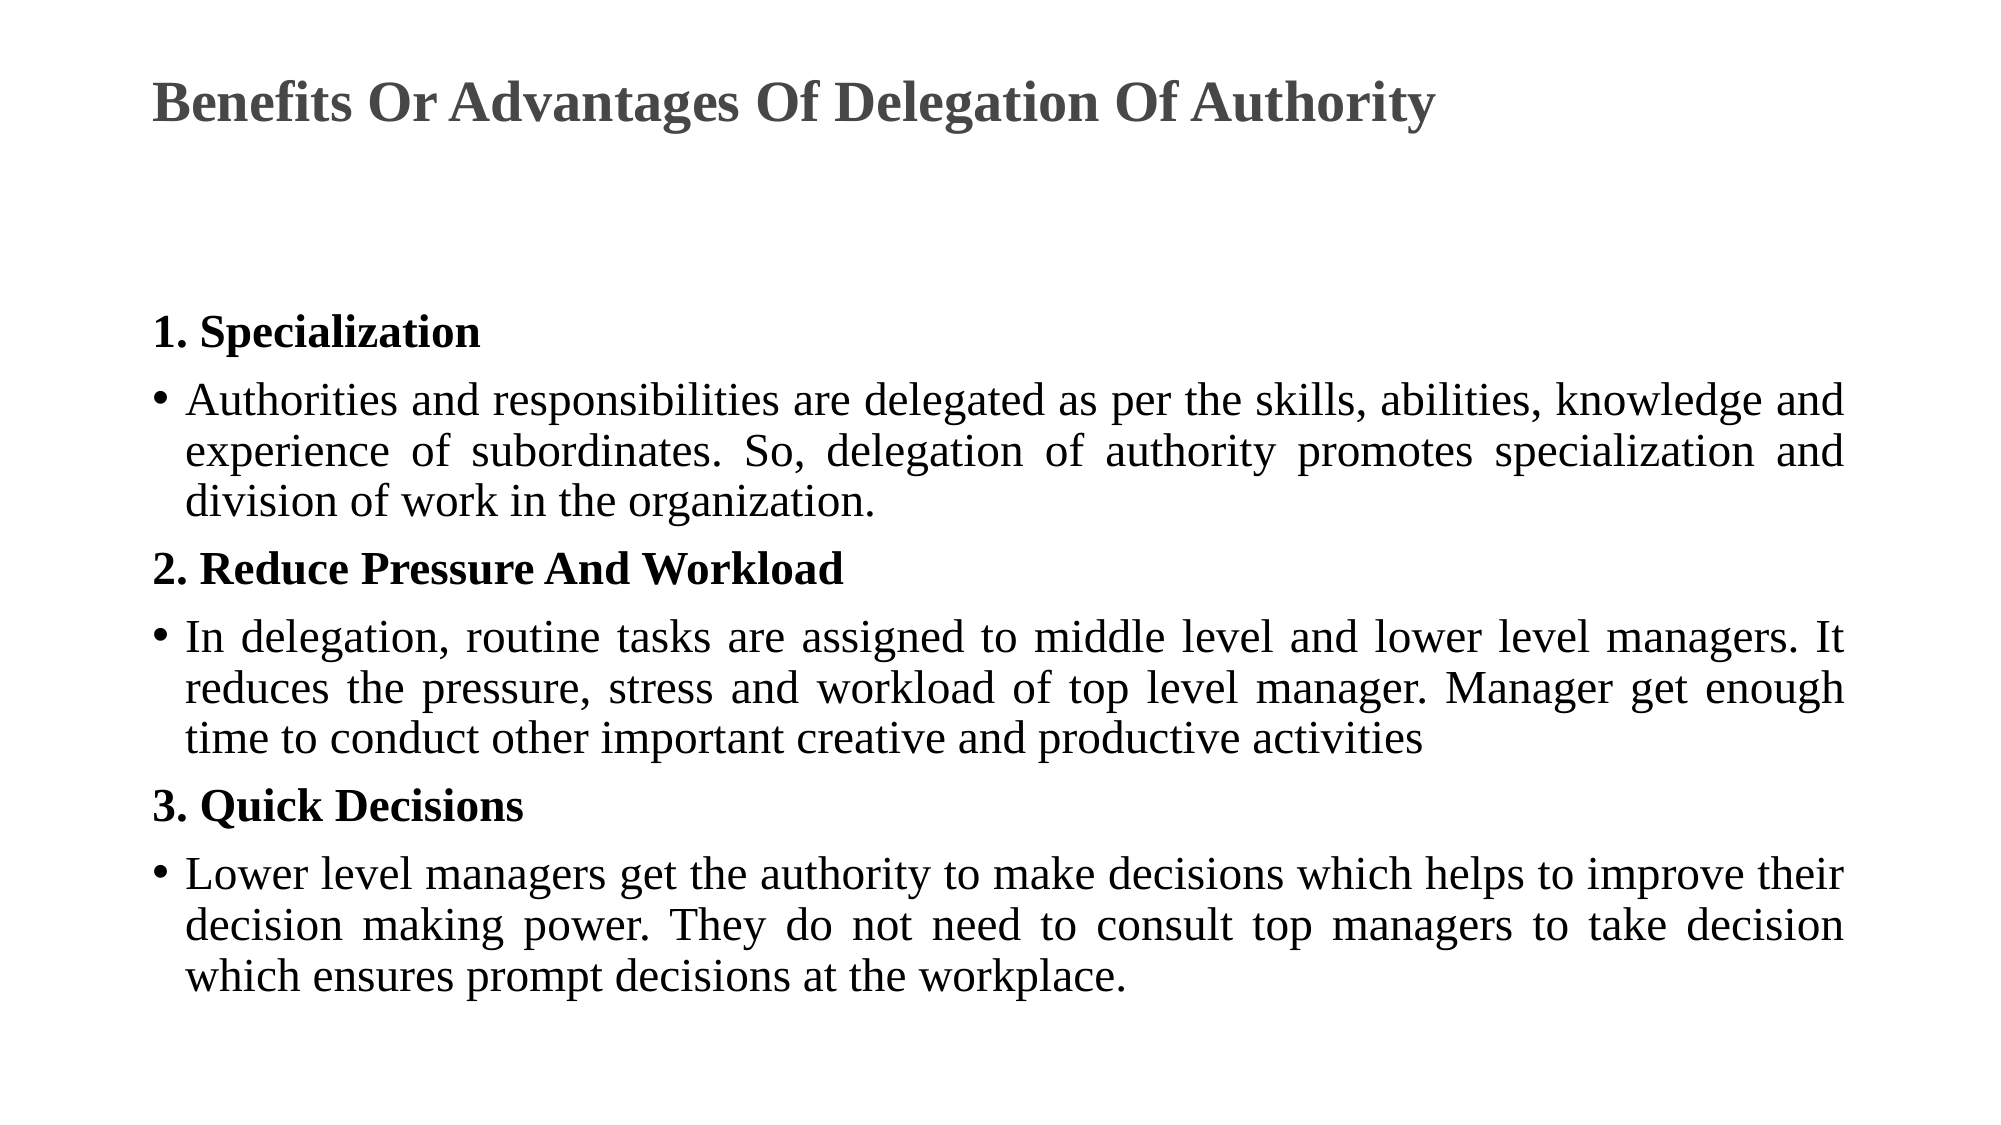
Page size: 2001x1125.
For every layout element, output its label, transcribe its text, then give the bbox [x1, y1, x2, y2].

list 1. Specialization Authorities and responsibilities are delegated as per the skills, abilities, knowledge and experience of subordinates. So, delegation of authority promotes specialization and division of work in the organization. 2. Reduce Pressure And Workload In delegation, routine tasks are assigned to middle level and lower level managers. It reduces the pressure, stress and workload of top level manager. Manager get enough time to conduct other important creative and productive activities 3. Quick Decisions Lower level managers get the authority to make decisions which helps to improve their decision making power. They do not need to consult top managers to take decision which ensures prompt decisions at the workplace. [137, 299, 1863, 1014]
title Benefits Or Advantages Of Delegation Of Authority [137, 59, 1863, 278]
